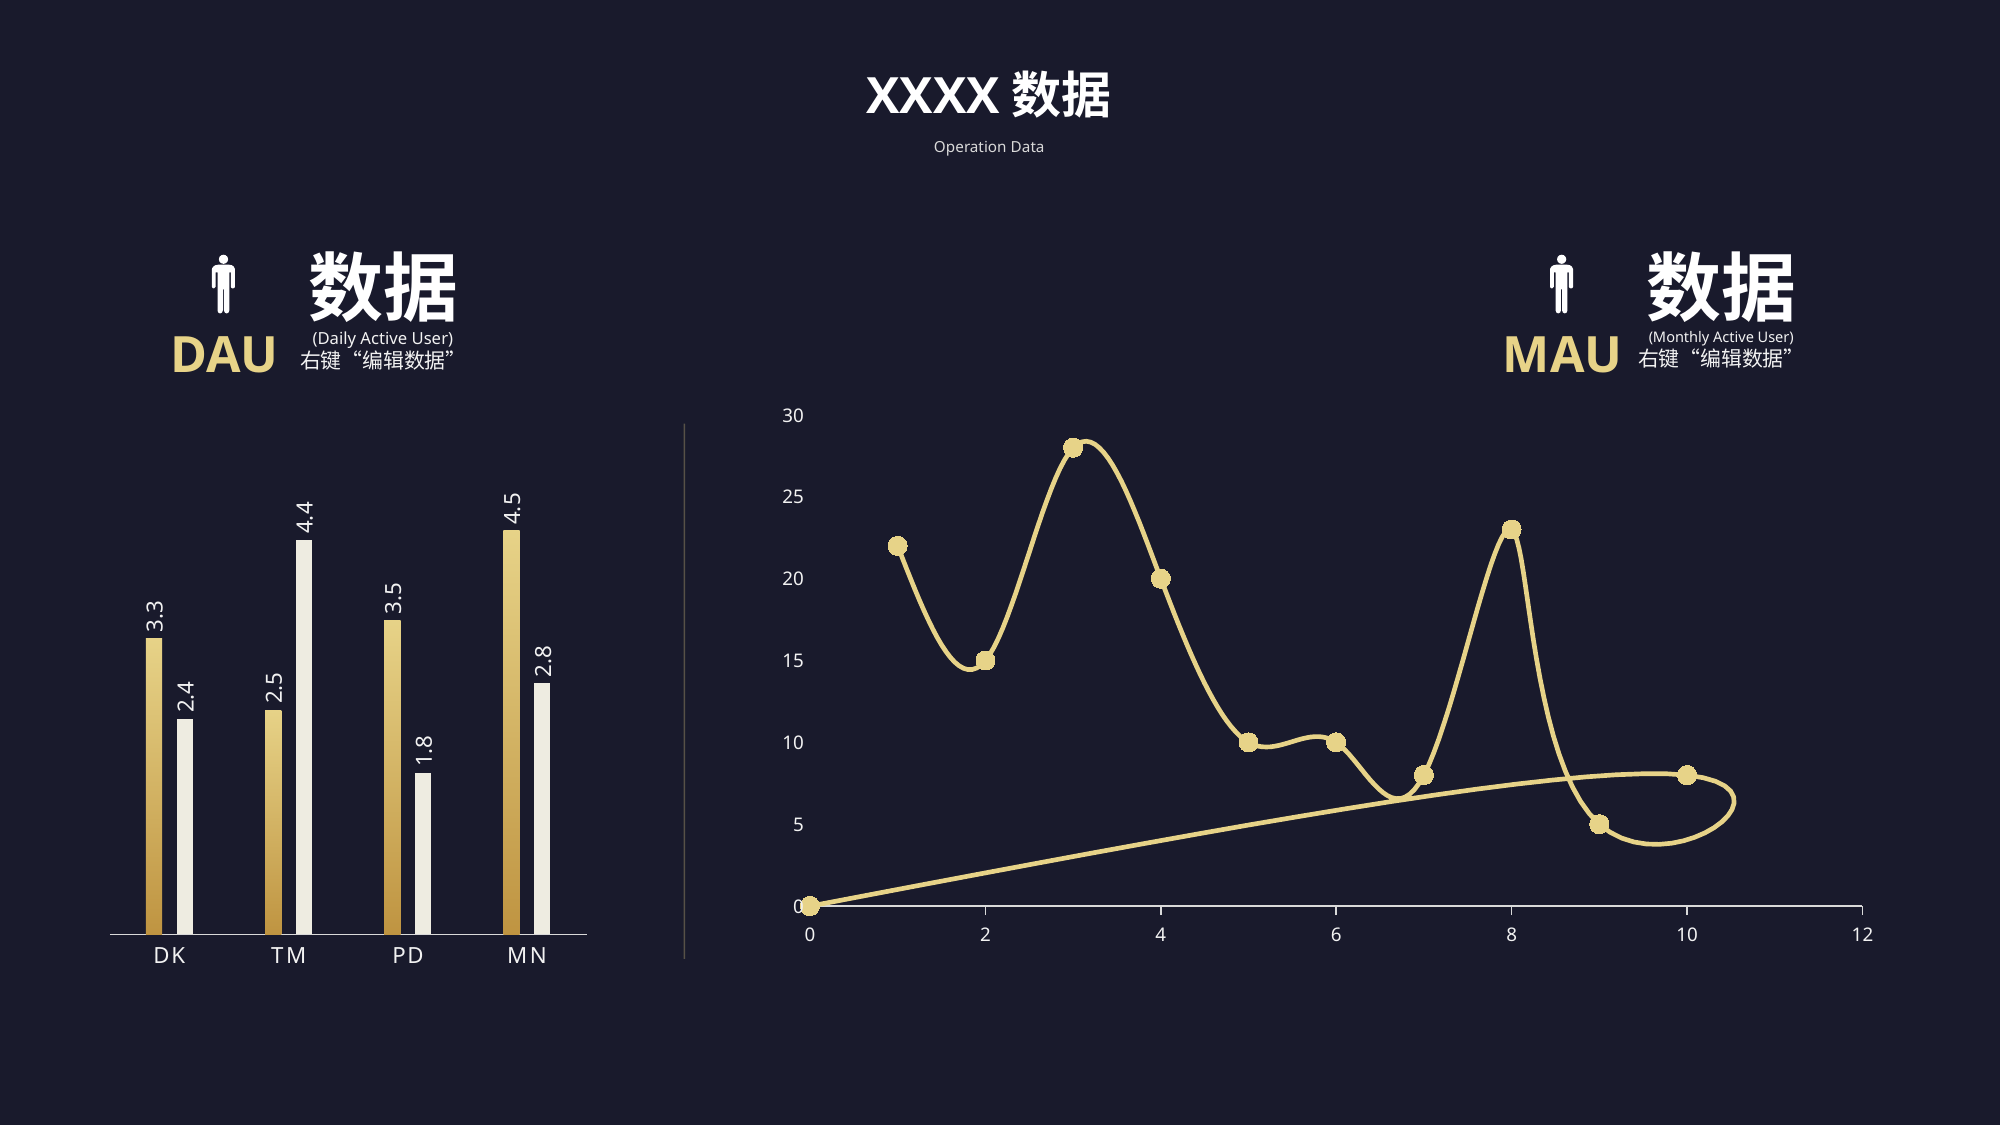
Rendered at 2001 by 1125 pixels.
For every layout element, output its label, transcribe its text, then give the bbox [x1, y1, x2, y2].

text_box (Monthly Active User) 右键“编辑数据” [1649, 320, 1822, 378]
chart [99, 475, 597, 981]
text_box MAU [1476, 314, 1649, 388]
text_box 数据 [1572, 233, 1871, 339]
chart [759, 390, 1897, 960]
text_box DAU [138, 314, 310, 390]
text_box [211, 254, 236, 314]
text_box 数据 [233, 233, 533, 339]
text_box Operation Data [870, 131, 1109, 163]
text_box (Daily Active User) 右键“编辑数据” [310, 320, 484, 381]
text_box XXXX数据 [773, 56, 1205, 131]
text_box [1549, 254, 1574, 314]
